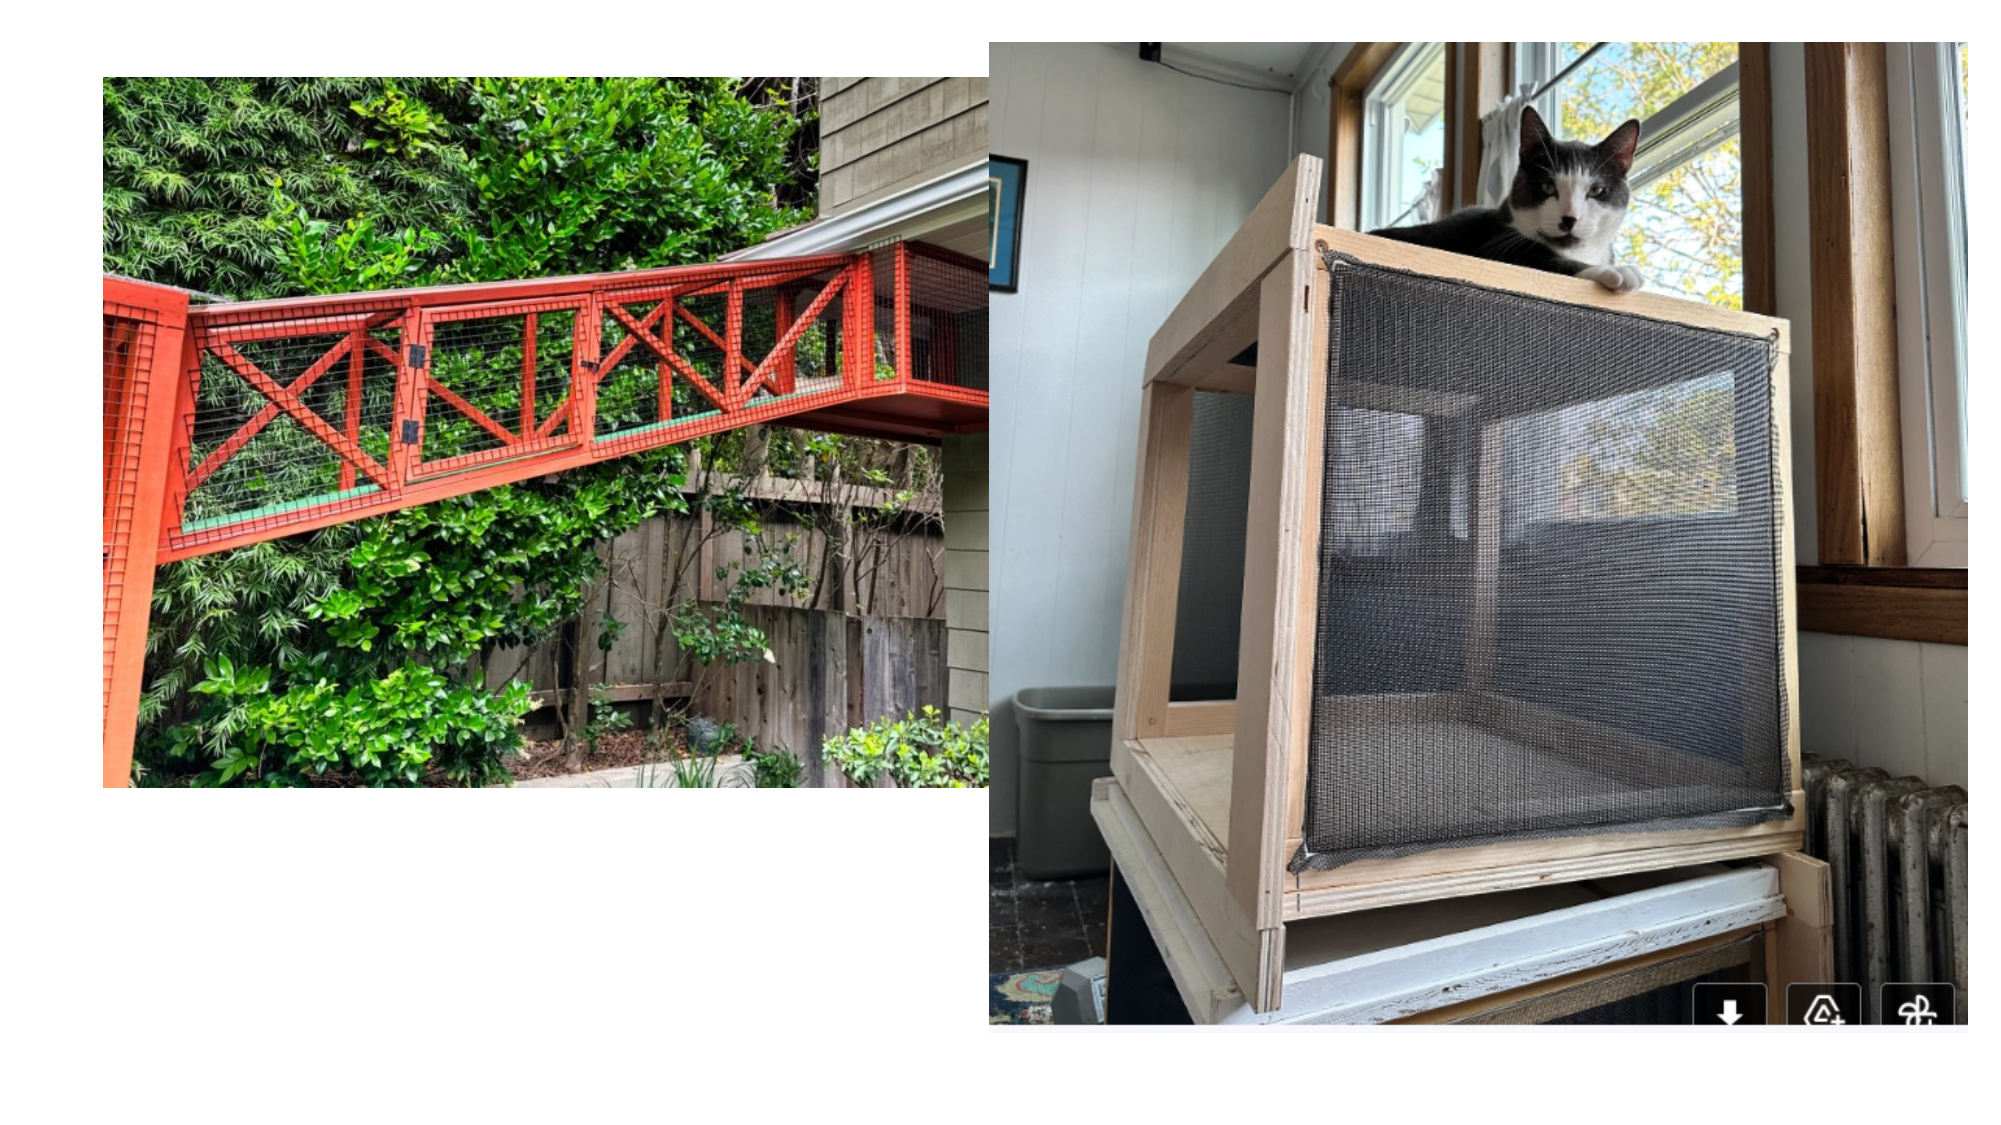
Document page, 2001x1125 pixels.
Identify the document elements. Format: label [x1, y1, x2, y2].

picture [103, 42, 1968, 1033]
